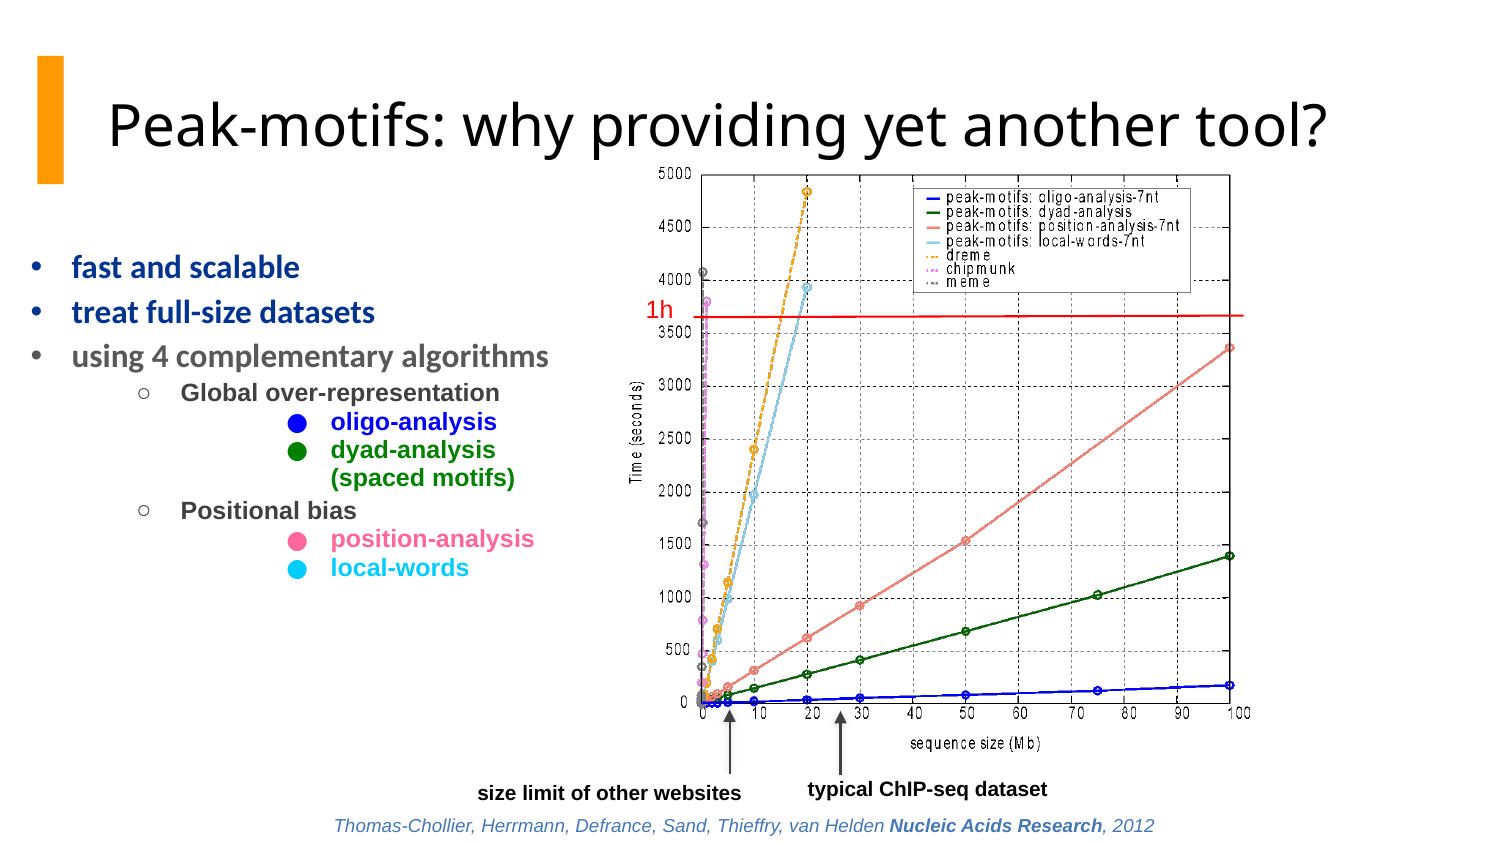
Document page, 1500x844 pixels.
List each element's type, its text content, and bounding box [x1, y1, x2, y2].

title Peak-motifs: why providing yet another tool? [92, 72, 1491, 167]
text_box Thomas-Chollier, Herrmann, Defrance, Sand, Thieffry, van Helden Nucleic Acids Research, 2012 [315, 807, 1166, 840]
picture [624, 163, 1255, 757]
text_box size limit of other websites [443, 773, 748, 807]
text_box fast and scalable treat full-size datasets using 4 complementary algorithms Global over-representation oligo-analysis dyad-analysis (spaced motifs) Positional bias position-analysis local-words [25, 243, 588, 338]
text_box typical ChIP-seq dataset [774, 770, 1054, 804]
